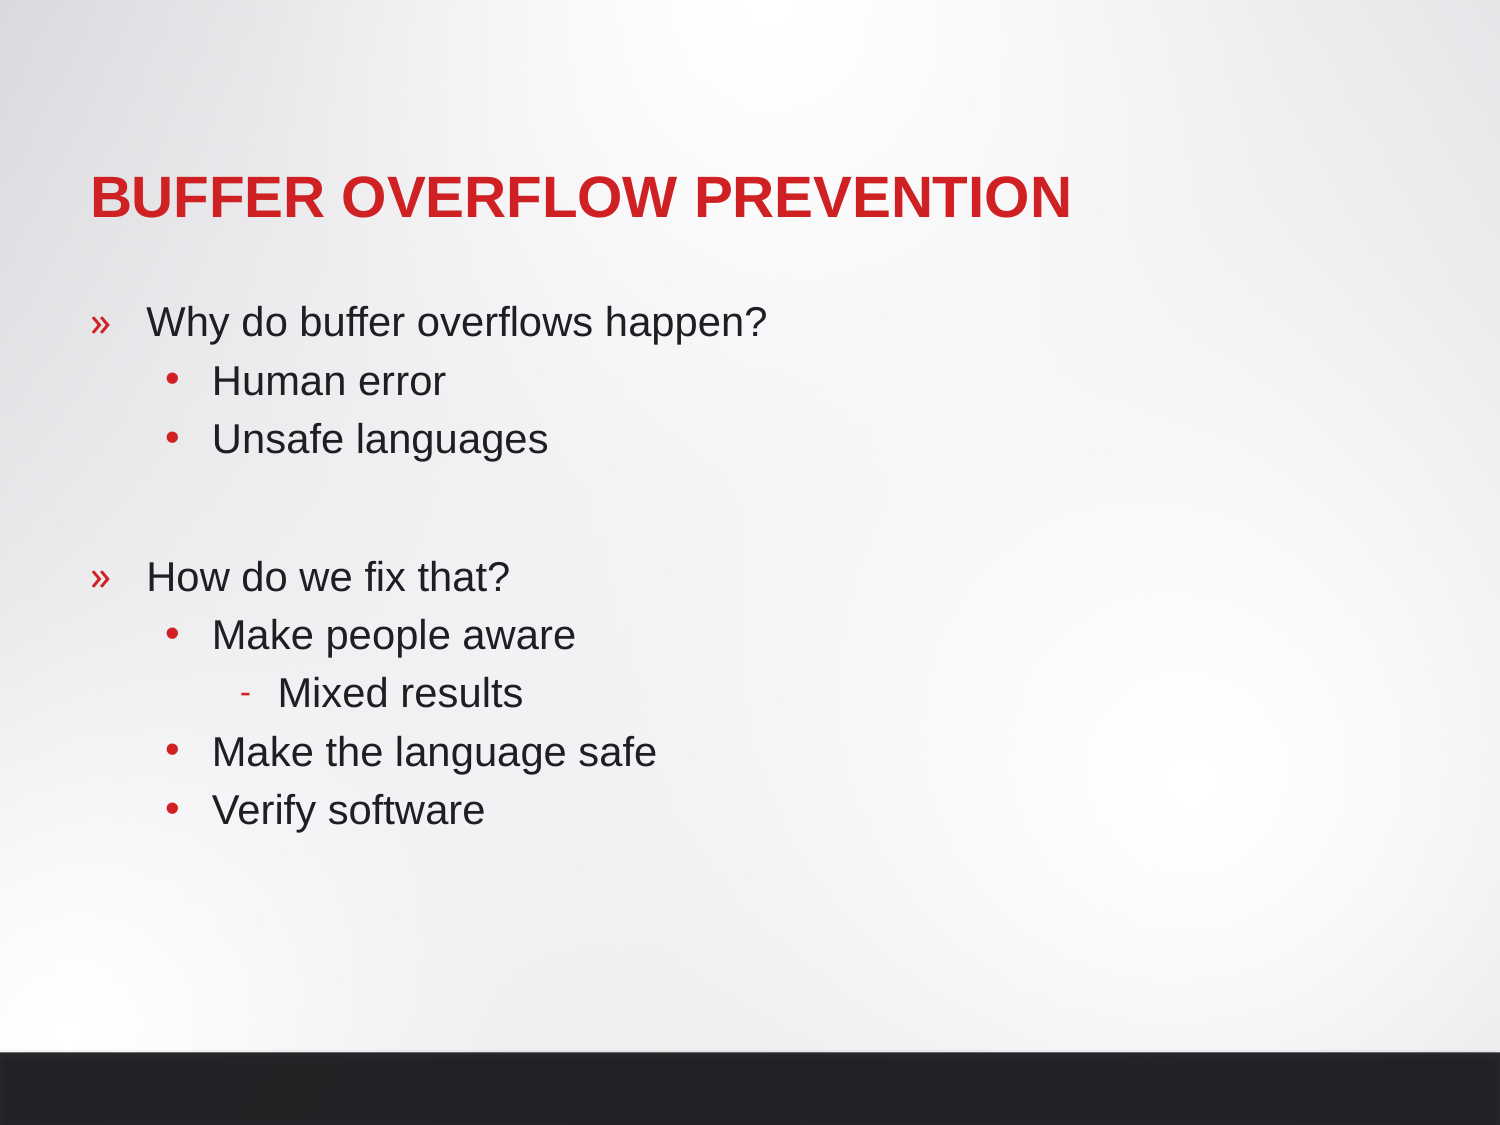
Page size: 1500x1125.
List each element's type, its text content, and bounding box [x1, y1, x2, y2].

title Buffer overflow prevention [75, 150, 1425, 237]
list Why do buffer overflows happen? Human error Unsafe languages How do we fix that? Make people aware Mixed results Make the language safe Verify software [75, 287, 1425, 1005]
picture [0, 0, 1500, 1052]
